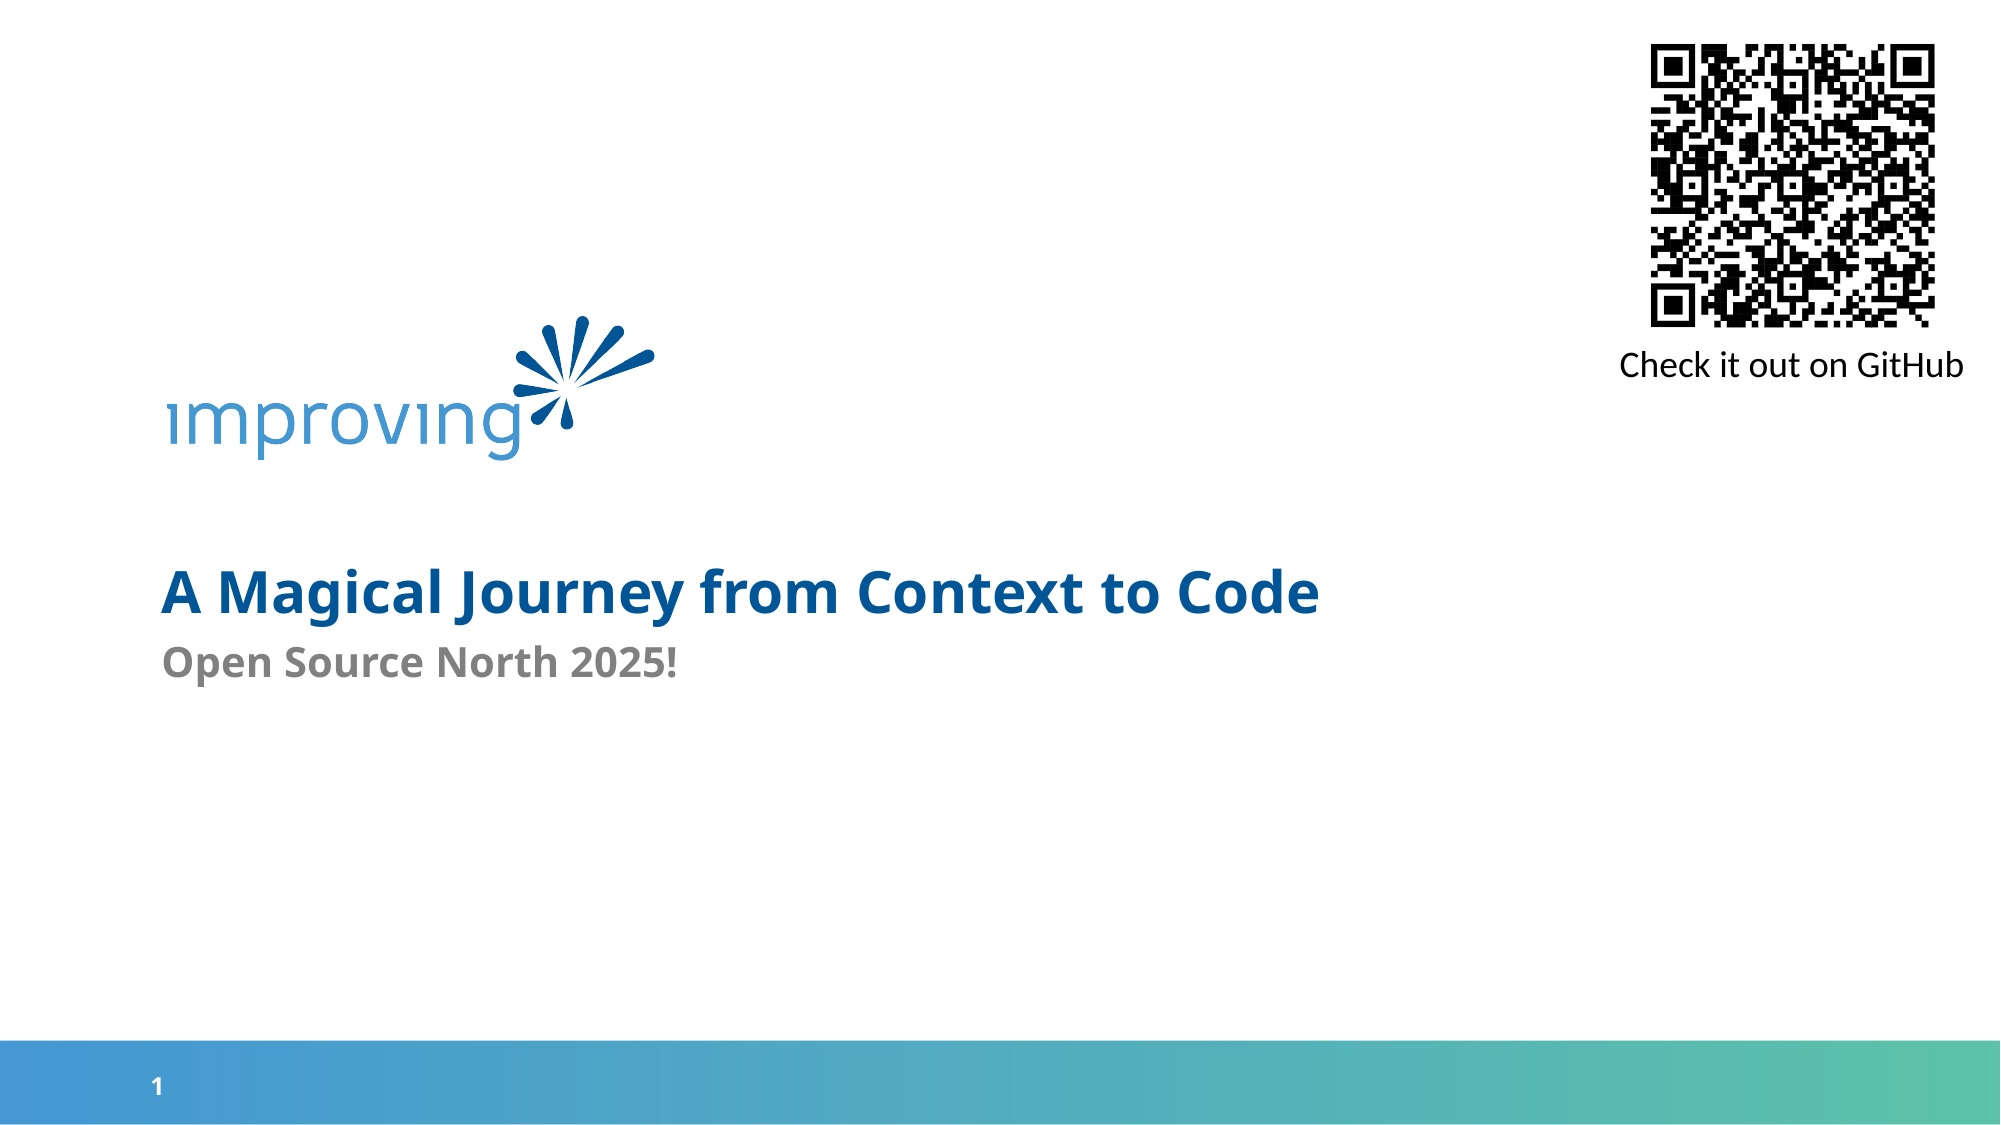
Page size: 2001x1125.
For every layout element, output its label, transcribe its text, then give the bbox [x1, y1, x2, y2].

text_box Check it out on GitHub [1604, 332, 1980, 393]
picture [0, 0, 2000, 1125]
subtitle Open Source North 2025! [146, 634, 1647, 887]
title A Magical Journey from Context to Code [146, 530, 1817, 635]
